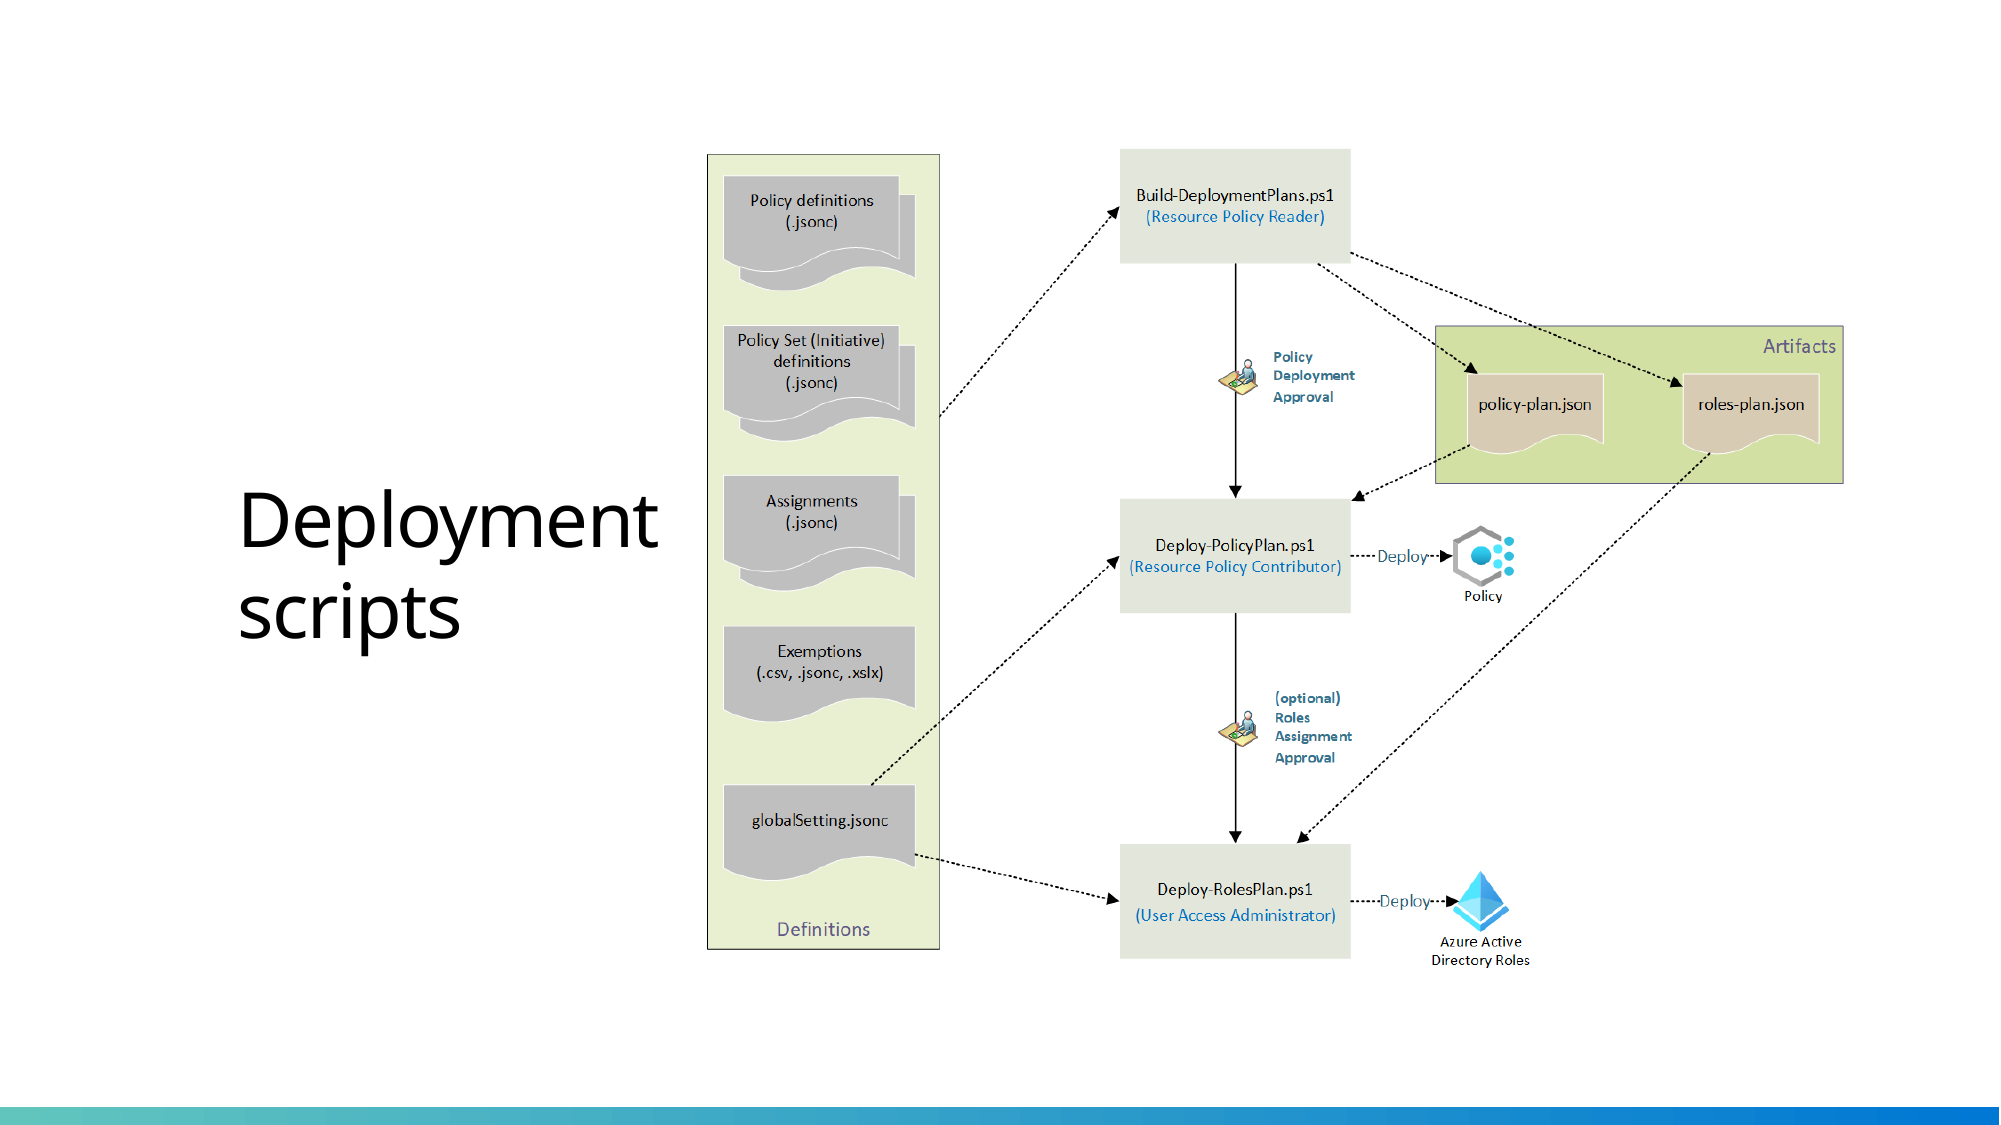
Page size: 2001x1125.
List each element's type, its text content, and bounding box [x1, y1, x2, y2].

title Deployment scripts [237, 424, 706, 701]
picture [706, 146, 1847, 978]
